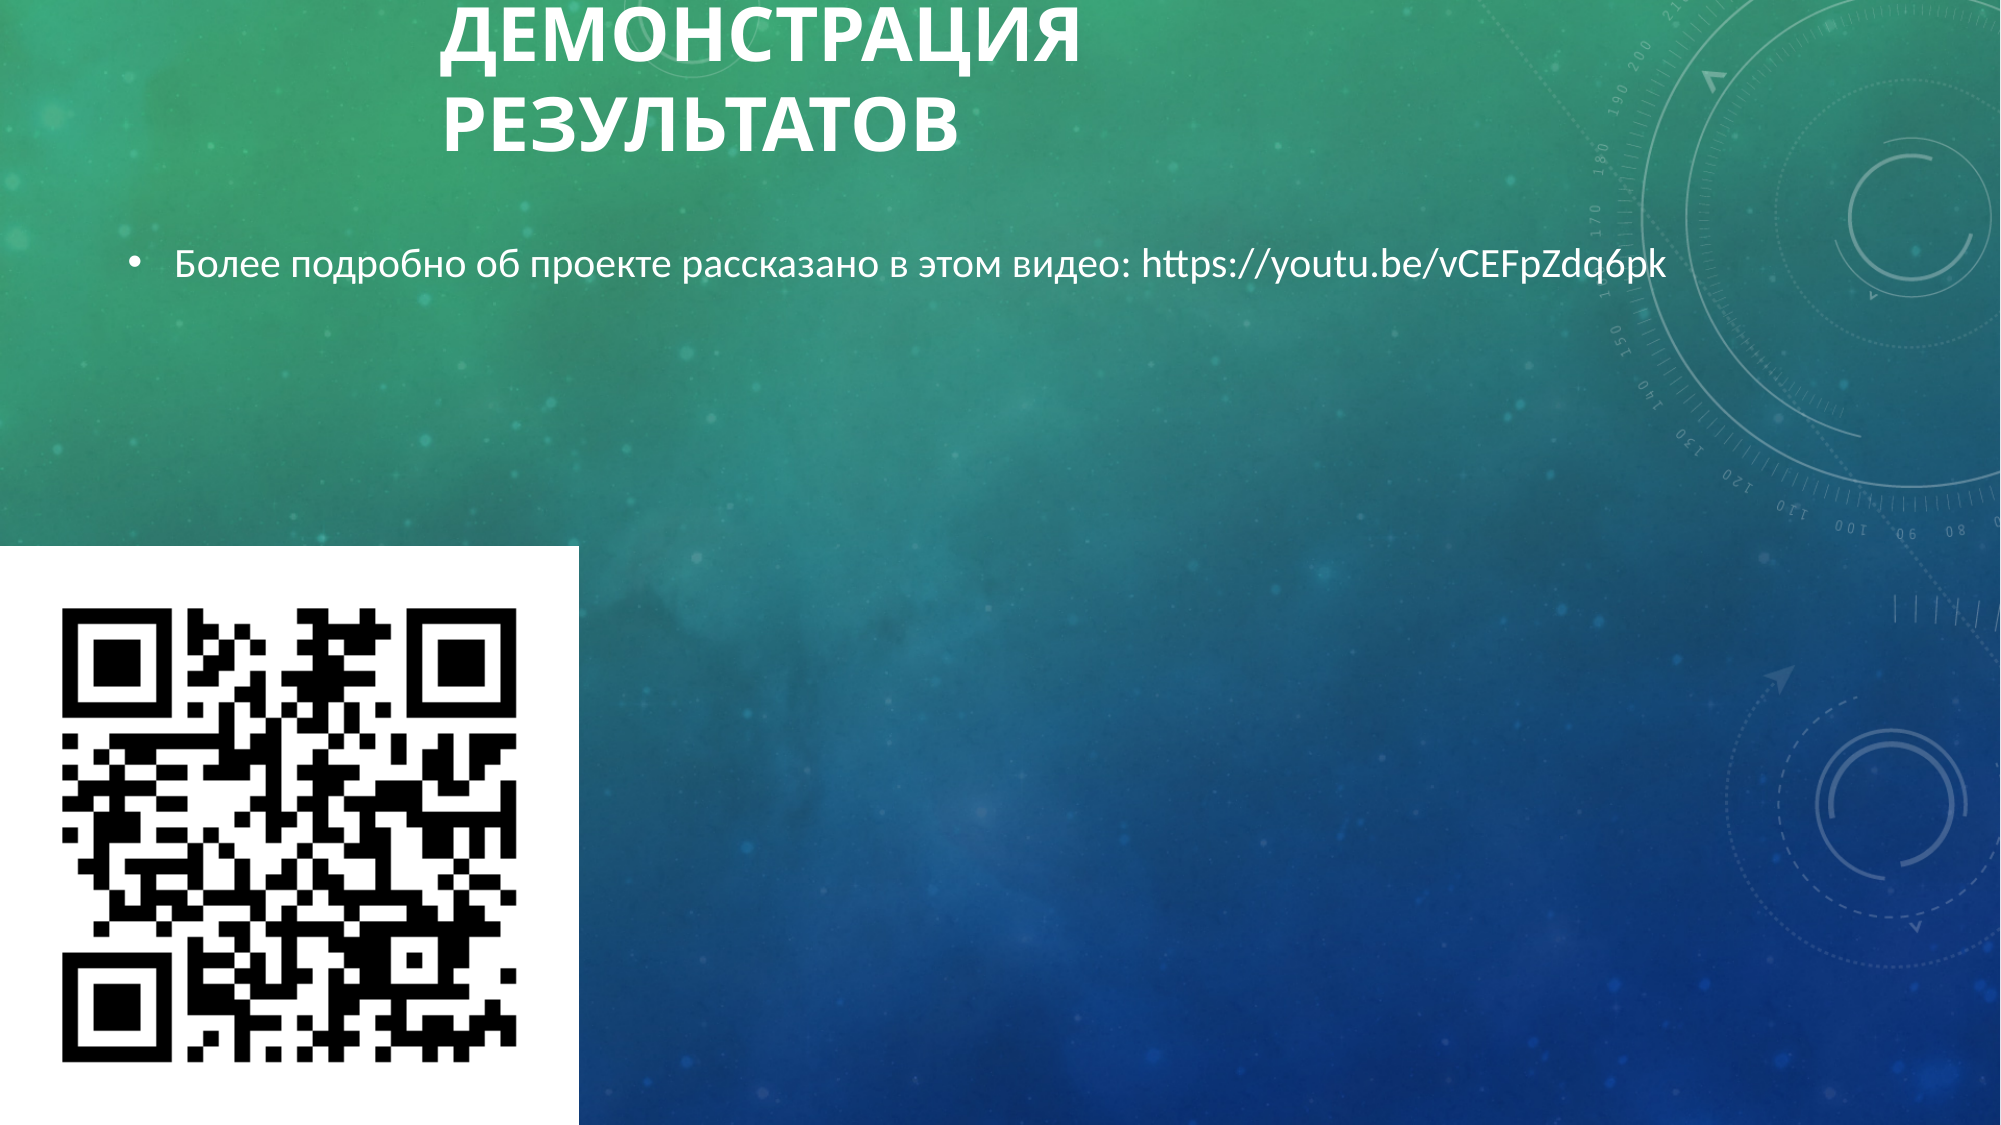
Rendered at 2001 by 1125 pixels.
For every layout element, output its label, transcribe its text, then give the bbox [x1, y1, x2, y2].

picture [0, 0, 2001, 1125]
title Демонстрация результатов [425, 0, 1462, 88]
list Более подробно об проекте рассказано в этом видео: https://youtu.be/vCEFpZdq6pk [112, 88, 1775, 434]
